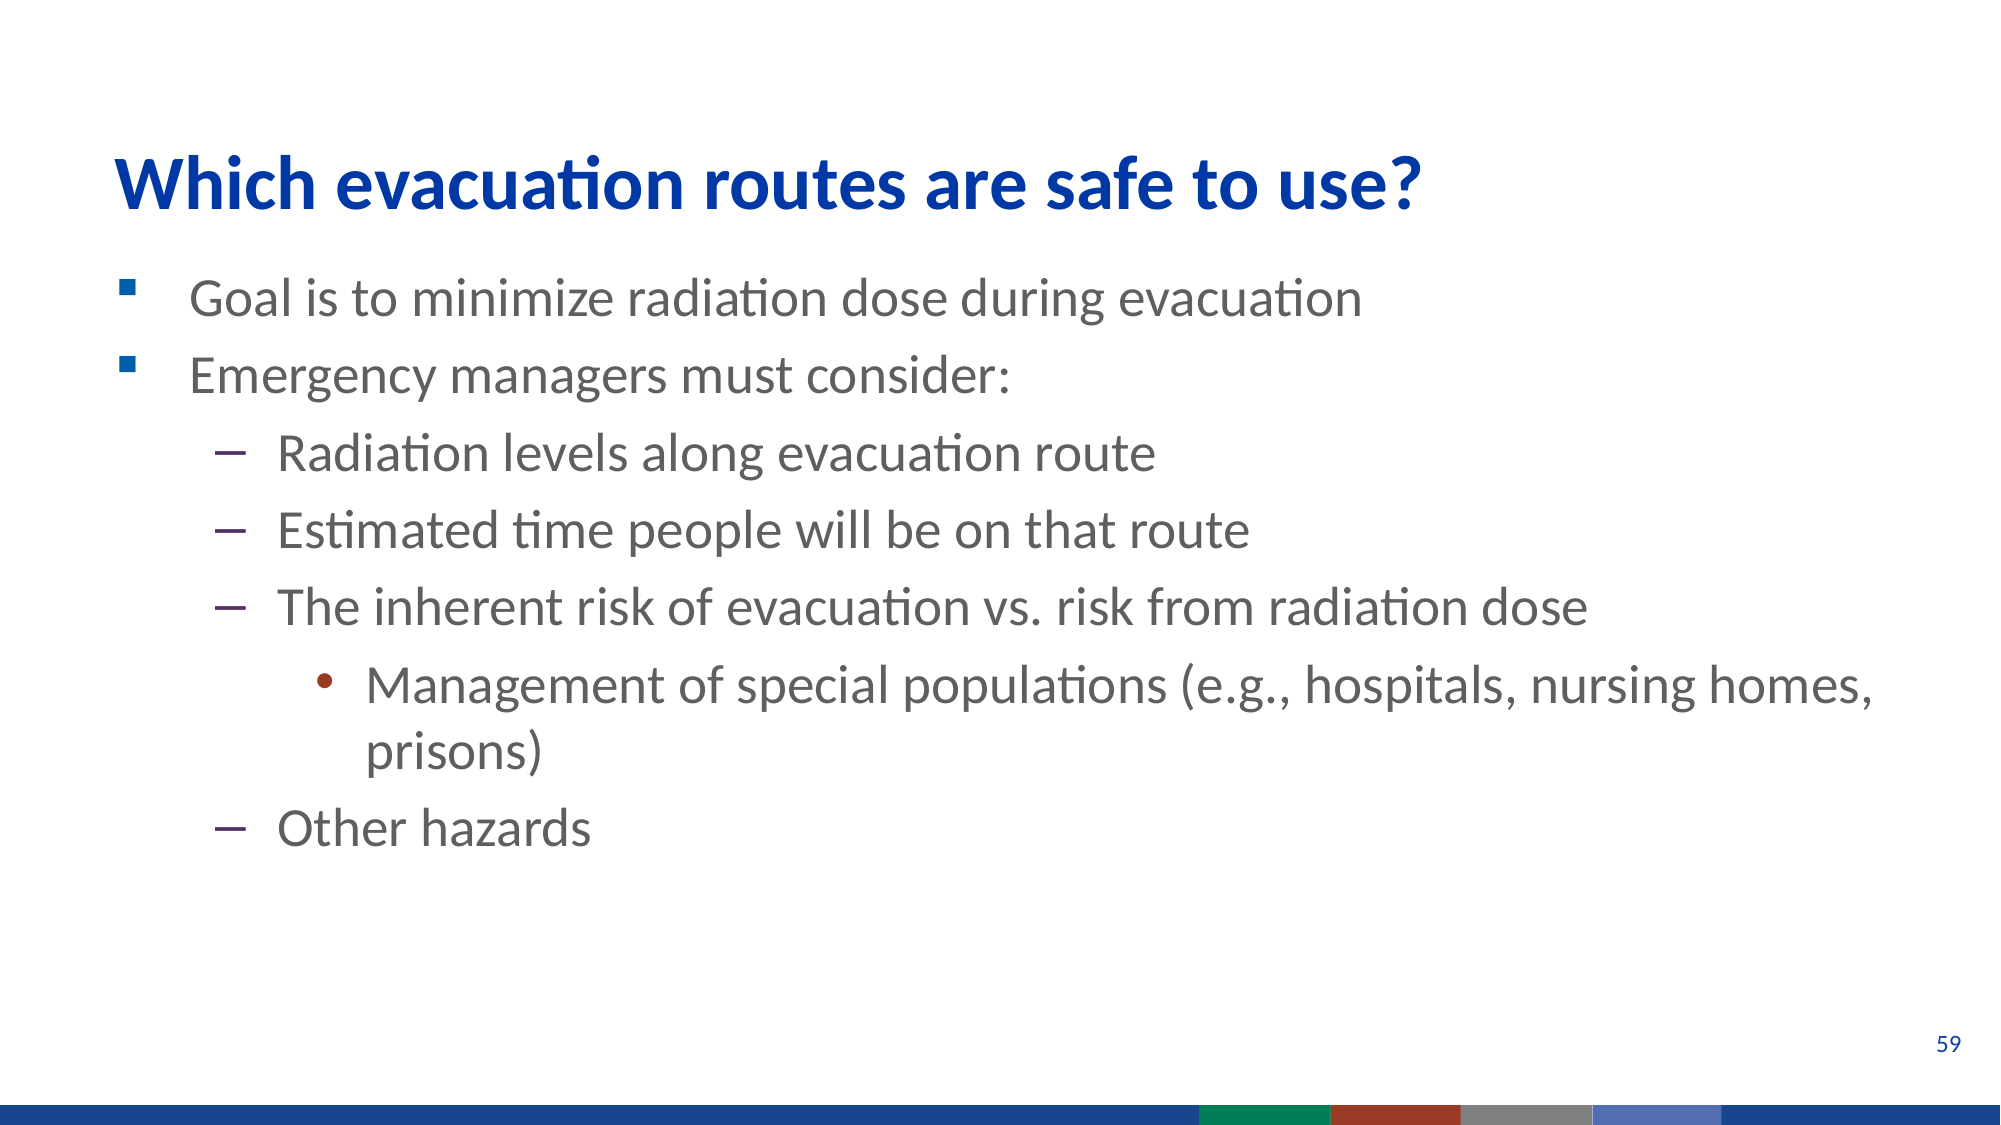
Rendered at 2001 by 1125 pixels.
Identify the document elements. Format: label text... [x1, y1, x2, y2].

title Which evacuation routes are safe to use? [99, 45, 1900, 233]
slide_number 59 [1526, 1020, 1977, 1080]
list Goal is to minimize radiation dose during evacuation Emergency managers must consider: Radiation levels along evacuation route Estimated time people will be on that route The inherent risk of evacuation vs. risk from radiation dose Management of special populations (e.g., hospitals, nursing homes, prisons) Other hazards [99, 253, 1900, 985]
